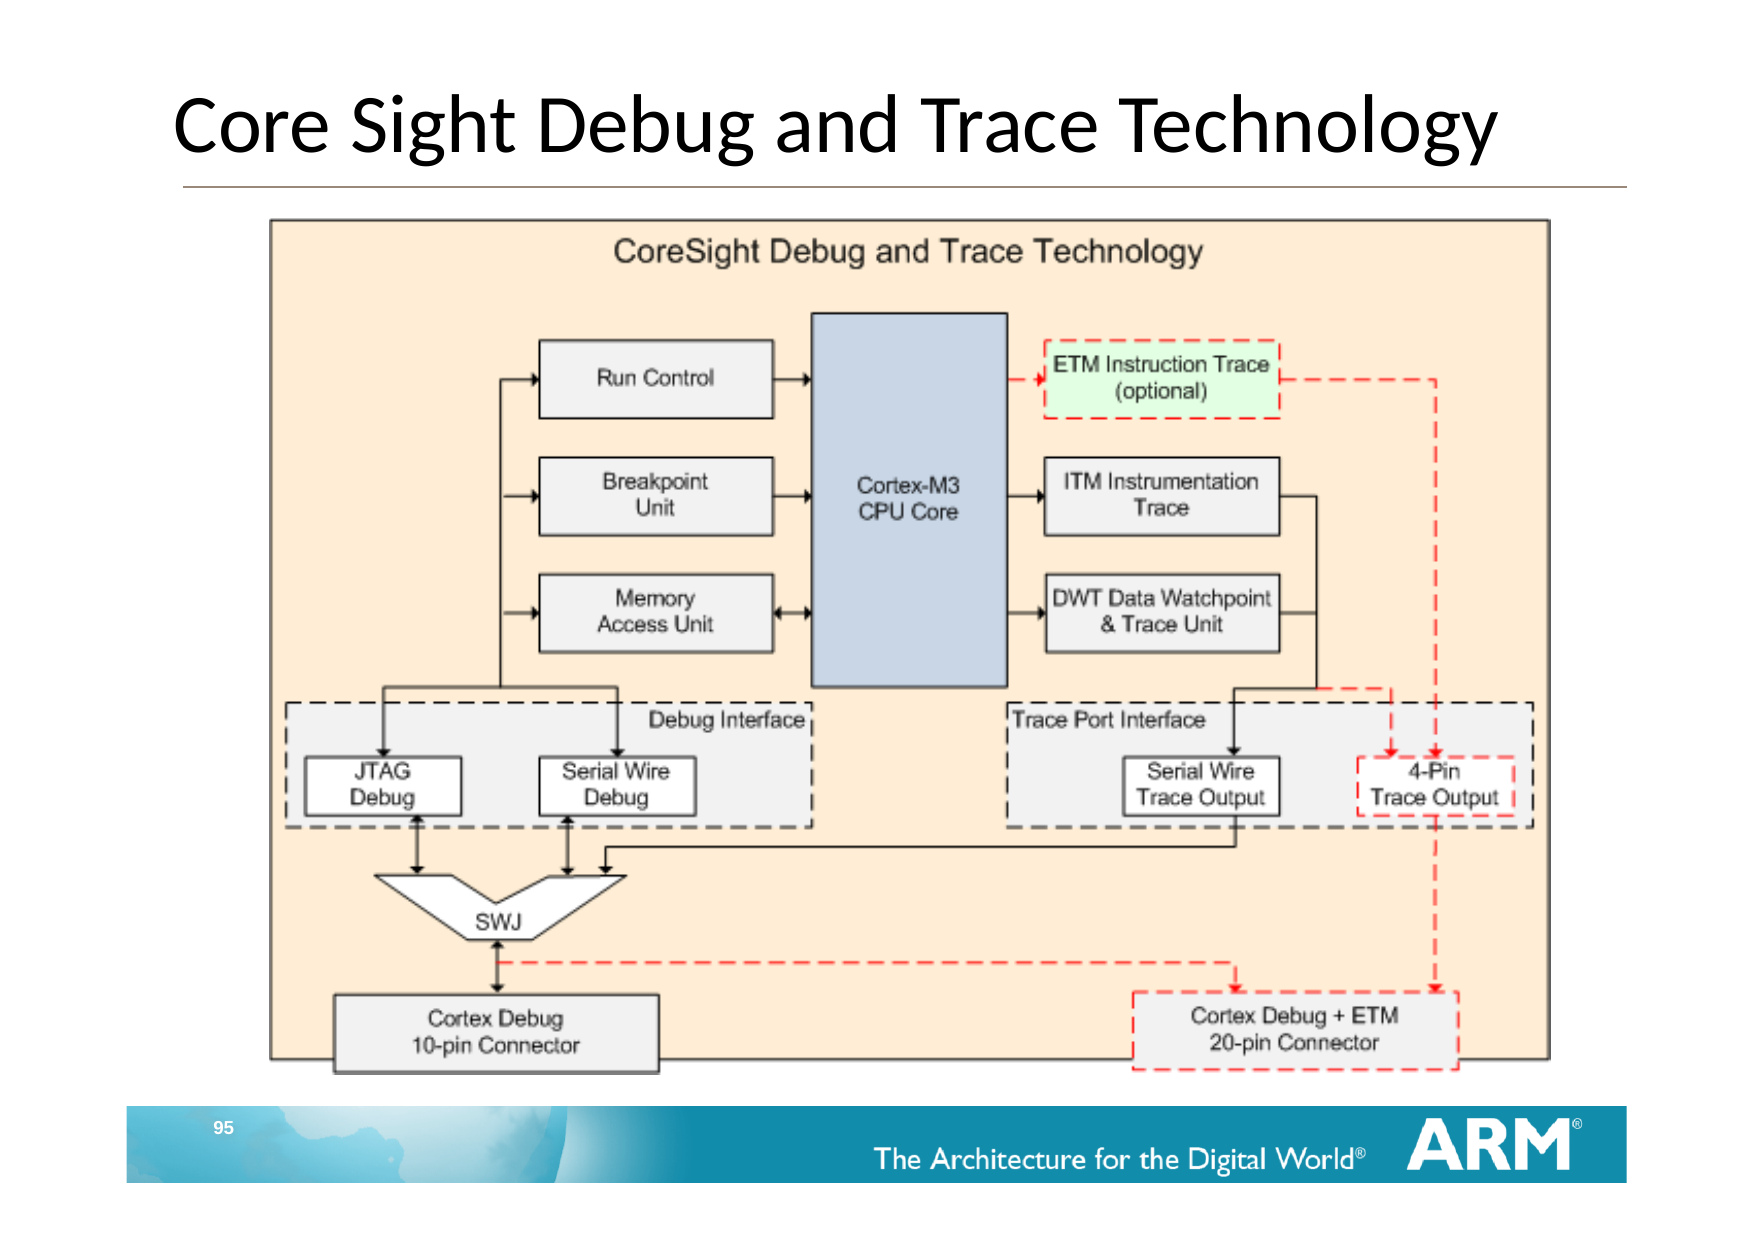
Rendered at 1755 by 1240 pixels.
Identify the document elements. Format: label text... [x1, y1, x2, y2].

picture [269, 217, 1551, 1075]
slide_number 95 [198, 1115, 287, 1176]
picture [126, 1106, 1627, 1183]
title Core Sight Debug and Trace Technology [173, 80, 1581, 172]
